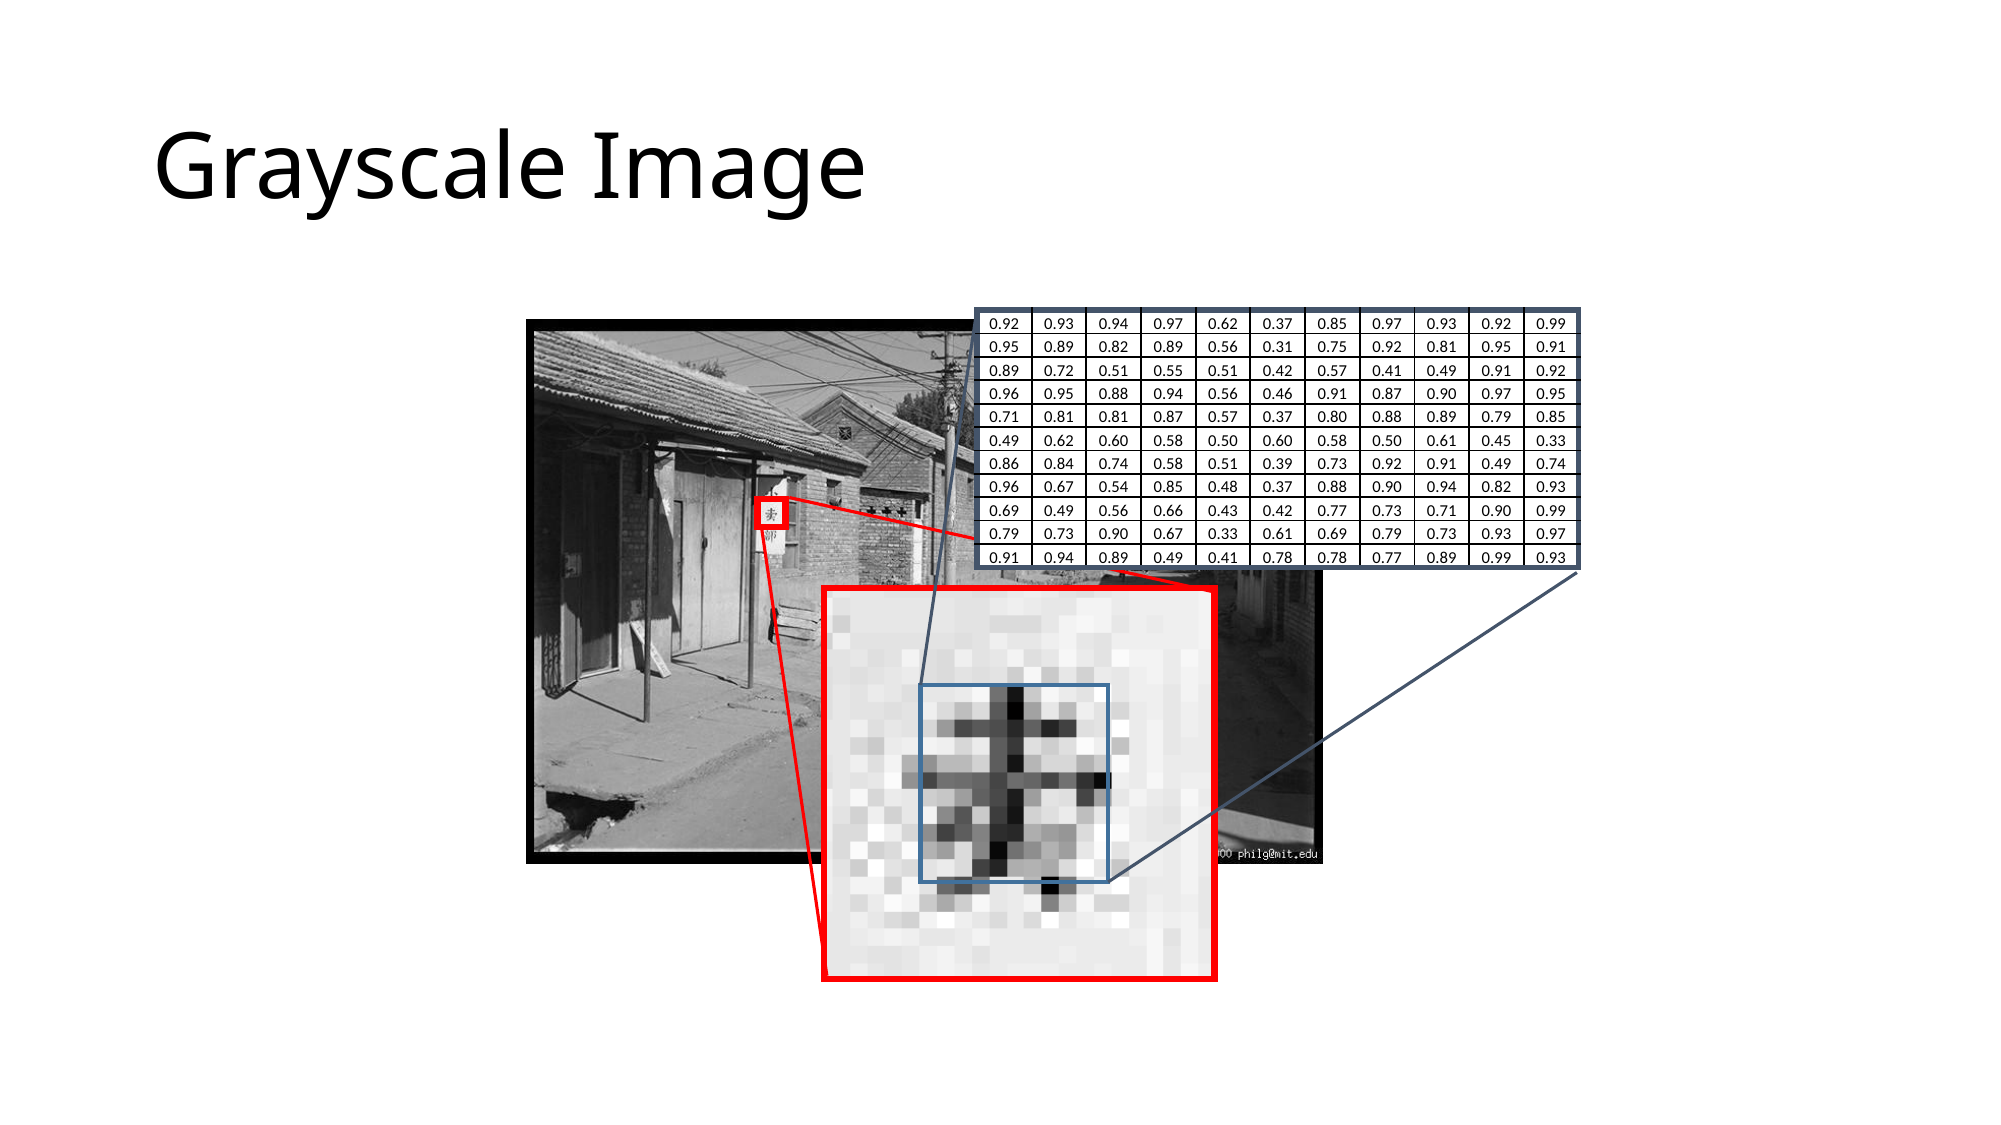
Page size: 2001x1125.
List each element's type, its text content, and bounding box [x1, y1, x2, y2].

table_header 0.93 [1415, 313, 1468, 333]
table_cell 0.77 [1361, 545, 1414, 565]
table_cell 0.75 [1323, 334, 1359, 356]
table_cell 0.97 [1470, 381, 1523, 403]
table_cell 0.89 [1415, 405, 1468, 426]
table_cell 0.69 [1323, 521, 1359, 543]
table_cell 0.74 [1525, 451, 1576, 473]
table_cell 0.71 [1415, 498, 1468, 520]
table_header 0.92 [980, 313, 1031, 319]
table_cell 0.95 [1470, 334, 1523, 356]
table_header 0.85 [1306, 313, 1359, 333]
table_header 0.93 [1033, 313, 1085, 319]
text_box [789, 497, 1212, 592]
table_cell 0.57 [1323, 358, 1359, 379]
table_cell 0.90 [1470, 498, 1523, 520]
table_cell 0.90 [1361, 475, 1414, 496]
table_cell 0.80 [1323, 405, 1359, 426]
table_header 0.94 [1087, 313, 1140, 319]
table_cell 0.88 [1323, 475, 1359, 496]
table_cell 0.93 [1525, 545, 1576, 565]
table_cell 0.78 [1323, 545, 1359, 565]
table_cell 0.99 [1525, 498, 1576, 520]
table_cell 0.73 [1323, 451, 1359, 473]
table_cell 0.79 [1361, 521, 1414, 543]
table_cell 0.88 [1361, 405, 1414, 426]
table_cell 0.79 [1470, 405, 1523, 426]
table_cell 0.81 [1415, 334, 1468, 356]
table_header 0.99 [1525, 313, 1576, 333]
table_cell 0.91 [1525, 334, 1576, 356]
table_cell 0.99 [1470, 545, 1523, 565]
table_header 0.37 [1251, 313, 1304, 319]
table_header 0.97 [1142, 313, 1195, 319]
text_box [761, 469, 1137, 526]
table_cell 0.91 [1470, 358, 1523, 379]
table_cell 0.73 [1361, 498, 1414, 520]
table_cell 0.90 [1415, 381, 1468, 403]
table_header 0.62 [1197, 313, 1249, 319]
table_cell 0.49 [1415, 358, 1468, 379]
table_cell 0.93 [1470, 521, 1523, 543]
table_cell 0.61 [1415, 428, 1468, 450]
table_cell 0.89 [1415, 545, 1468, 565]
table_cell 0.45 [1470, 428, 1523, 450]
table_cell 0.49 [1470, 451, 1523, 473]
table_cell 0.77 [1323, 498, 1359, 520]
table_cell 0.92 [1361, 451, 1414, 473]
table_cell 0.97 [1525, 521, 1576, 543]
table_cell 0.95 [1525, 381, 1576, 403]
table_cell 0.58 [1323, 428, 1359, 450]
table_cell 0.82 [1470, 475, 1523, 496]
table_cell 0.91 [1415, 451, 1468, 473]
table_cell 0.93 [1525, 475, 1576, 496]
table_cell 0.73 [1415, 521, 1468, 543]
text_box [1108, 572, 1577, 882]
table_cell 0.41 [1361, 358, 1414, 379]
table_cell 0.92 [1361, 334, 1414, 356]
table_header 0.92 [1470, 313, 1523, 333]
table_header 0.97 [1361, 313, 1414, 333]
title Grayscale Image [137, 59, 1863, 278]
table_cell 0.50 [1361, 428, 1414, 450]
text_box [569, 717, 1020, 784]
table_cell 0.85 [1525, 405, 1576, 426]
picture [526, 319, 1323, 976]
table_cell 0.33 [1525, 428, 1576, 450]
table_cell 0.87 [1361, 381, 1414, 403]
table_cell 0.91 [1323, 381, 1359, 403]
table_cell 0.94 [1415, 475, 1468, 496]
table_cell 0.92 [1525, 358, 1576, 379]
